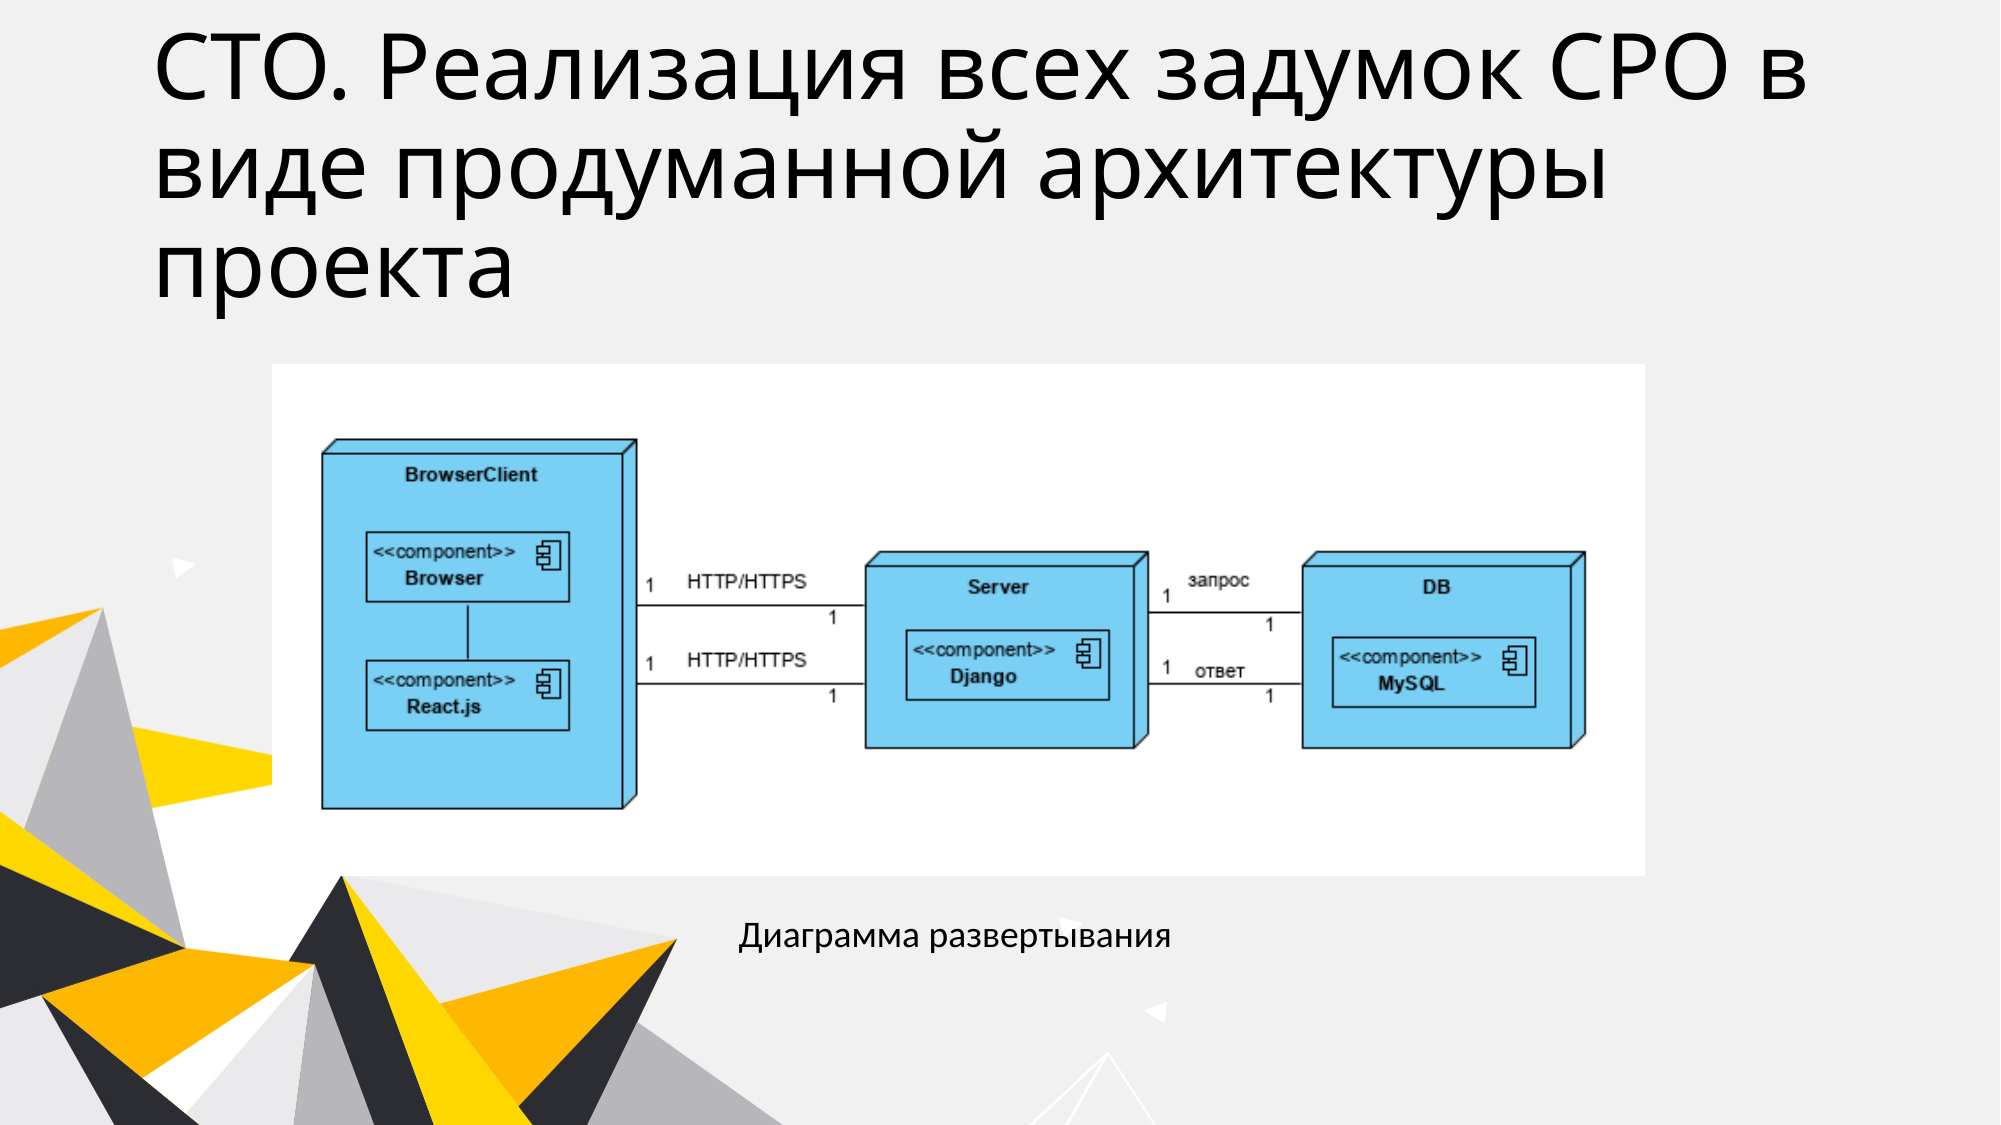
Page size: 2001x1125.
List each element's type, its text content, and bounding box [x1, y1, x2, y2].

picture [0, 0, 2000, 1125]
title СТО. Реализация всех задумок CPO в виде продуманной архитектуры проекта [137, 59, 1863, 278]
text_box Диаграмма развертывания [723, 902, 1194, 962]
